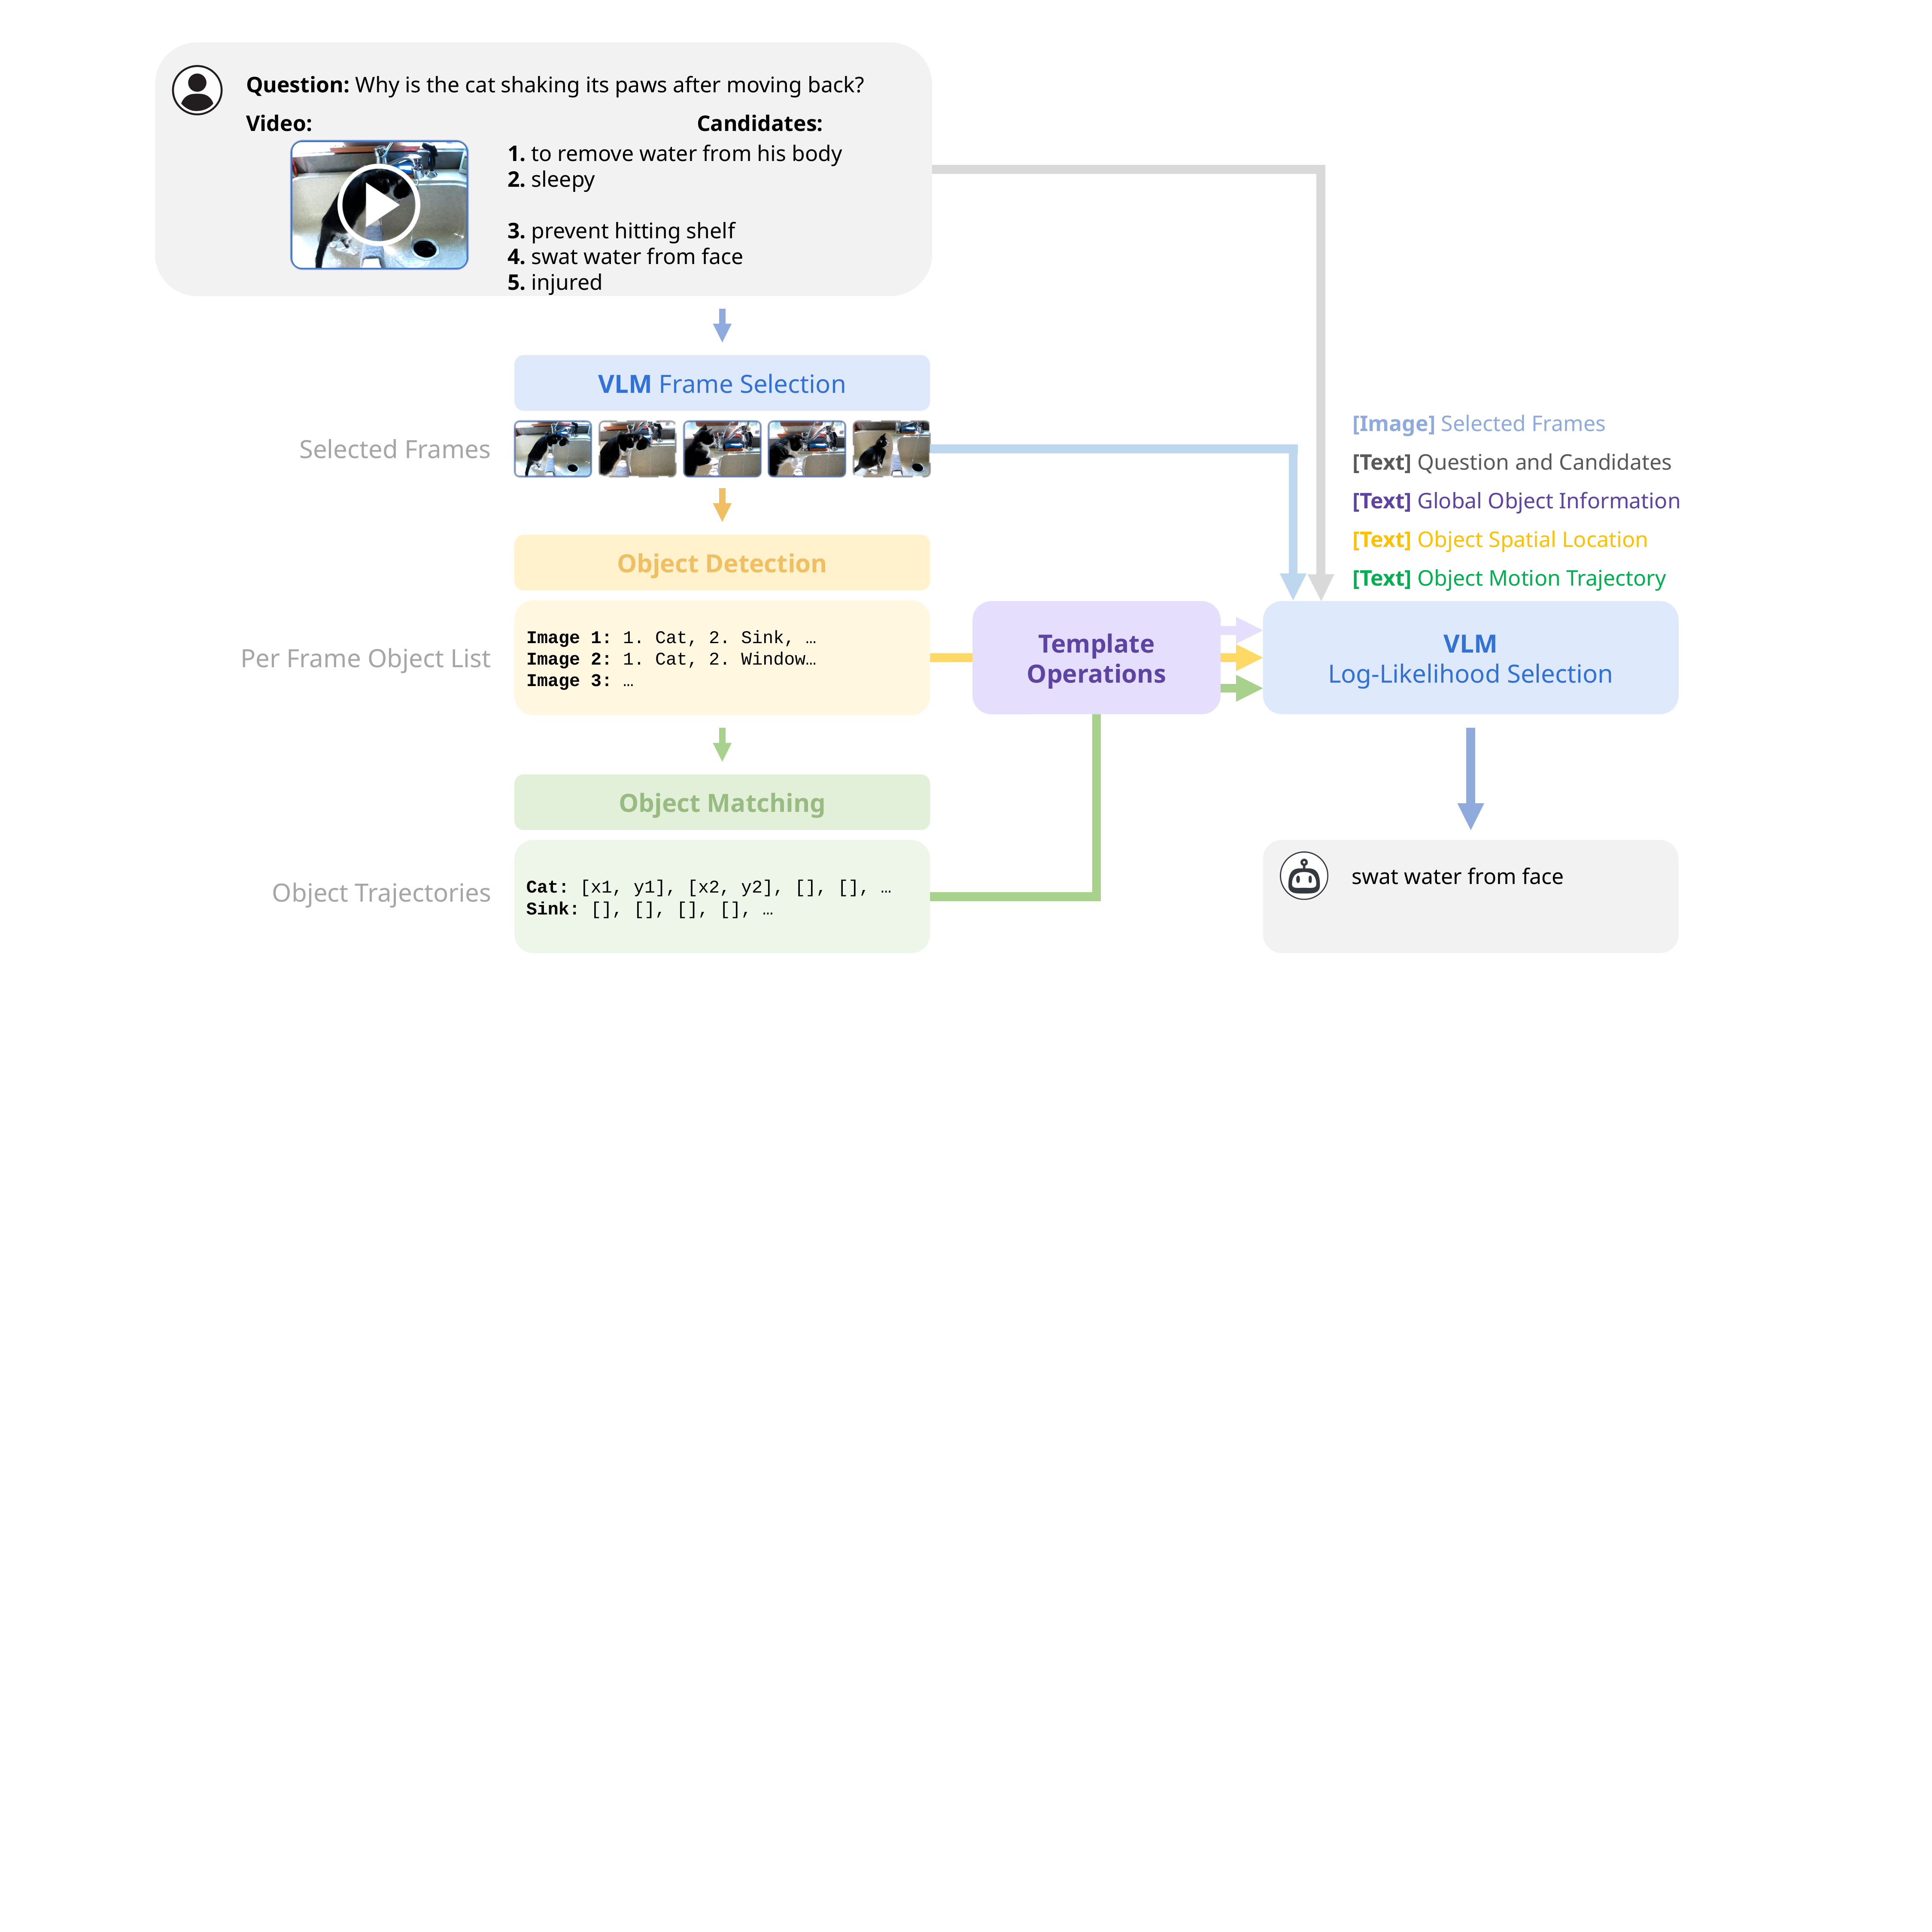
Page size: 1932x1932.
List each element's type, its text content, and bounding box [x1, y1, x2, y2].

text_box Object Trajectories [167, 873, 498, 910]
picture [599, 421, 676, 477]
picture [853, 421, 930, 477]
text_box Selected Frames [221, 430, 498, 467]
text_box Object Matching [514, 774, 930, 831]
text_box Cat: [x1, y1], [x2, y2], [], [], … Sink: [], [], [], [], … [514, 839, 931, 954]
text_box VLM Log-Likelihood Selection [1262, 600, 1679, 715]
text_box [1263, 840, 1679, 954]
text_box [Image] Selected Frames [Text] Question and Candidates [Text] Global Object Information [Text] Object Spatial Location [Text] Object Motion Trajectory [1346, 393, 1733, 593]
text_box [155, 42, 988, 296]
text_box Template Operations [972, 601, 1221, 657]
text_box VLM Frame Selection [514, 355, 931, 411]
picture [683, 421, 761, 477]
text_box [932, 169, 1321, 601]
text_box Per Frame Object List [167, 639, 498, 676]
text_box Object Detection [514, 534, 931, 591]
text_box Image 1: 1. Cat, 2. Sink, … Image 2: 1. Cat, 2. Window… Image 3: … [514, 600, 931, 716]
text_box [930, 688, 1263, 897]
picture [514, 421, 592, 477]
picture [769, 421, 846, 477]
text_box Template Operations [972, 658, 1221, 688]
